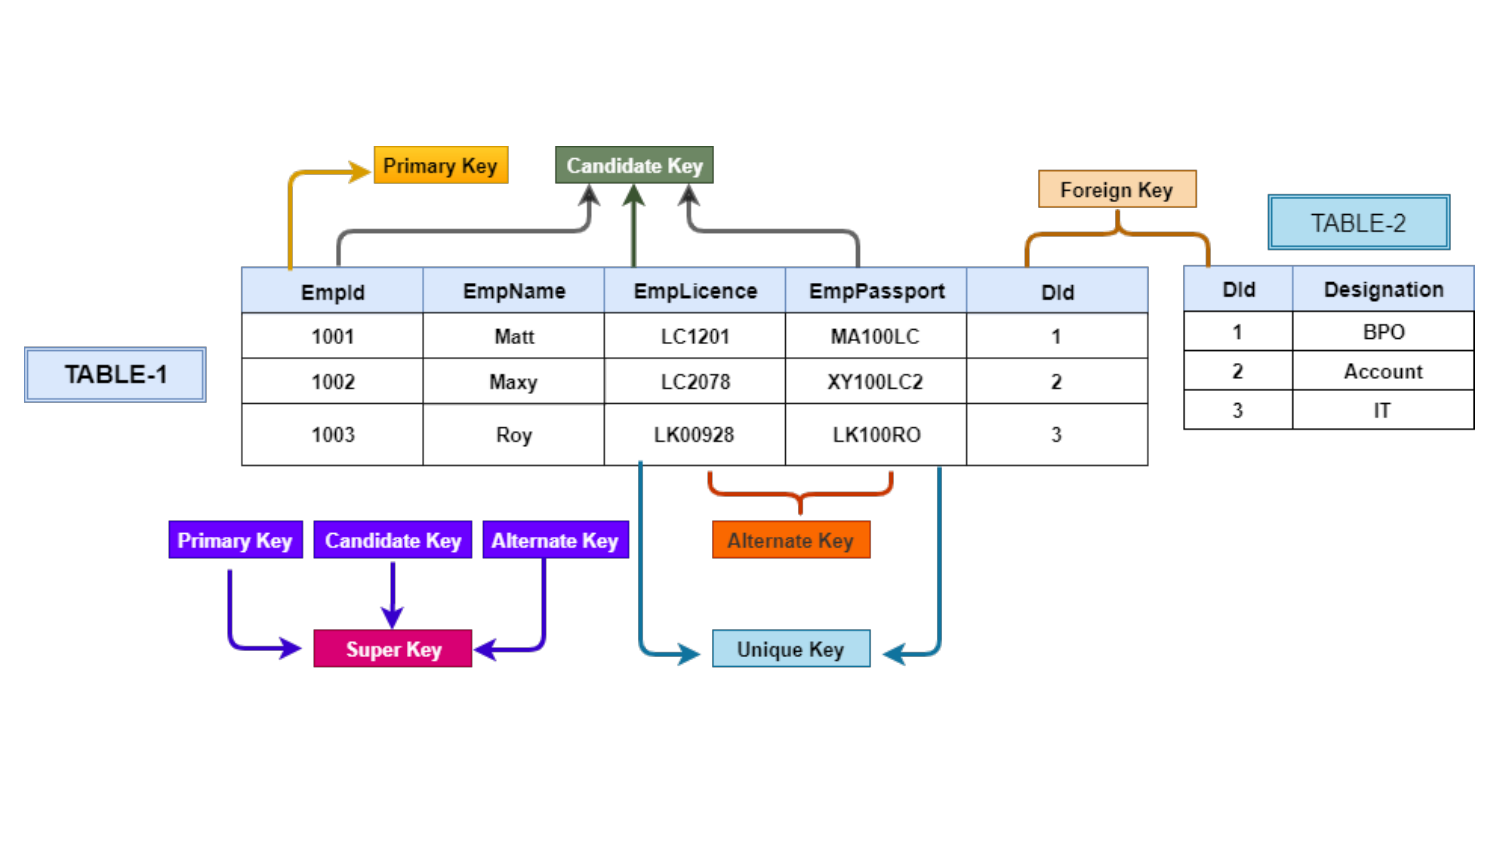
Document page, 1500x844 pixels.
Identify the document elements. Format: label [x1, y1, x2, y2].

picture [24, 146, 1476, 669]
